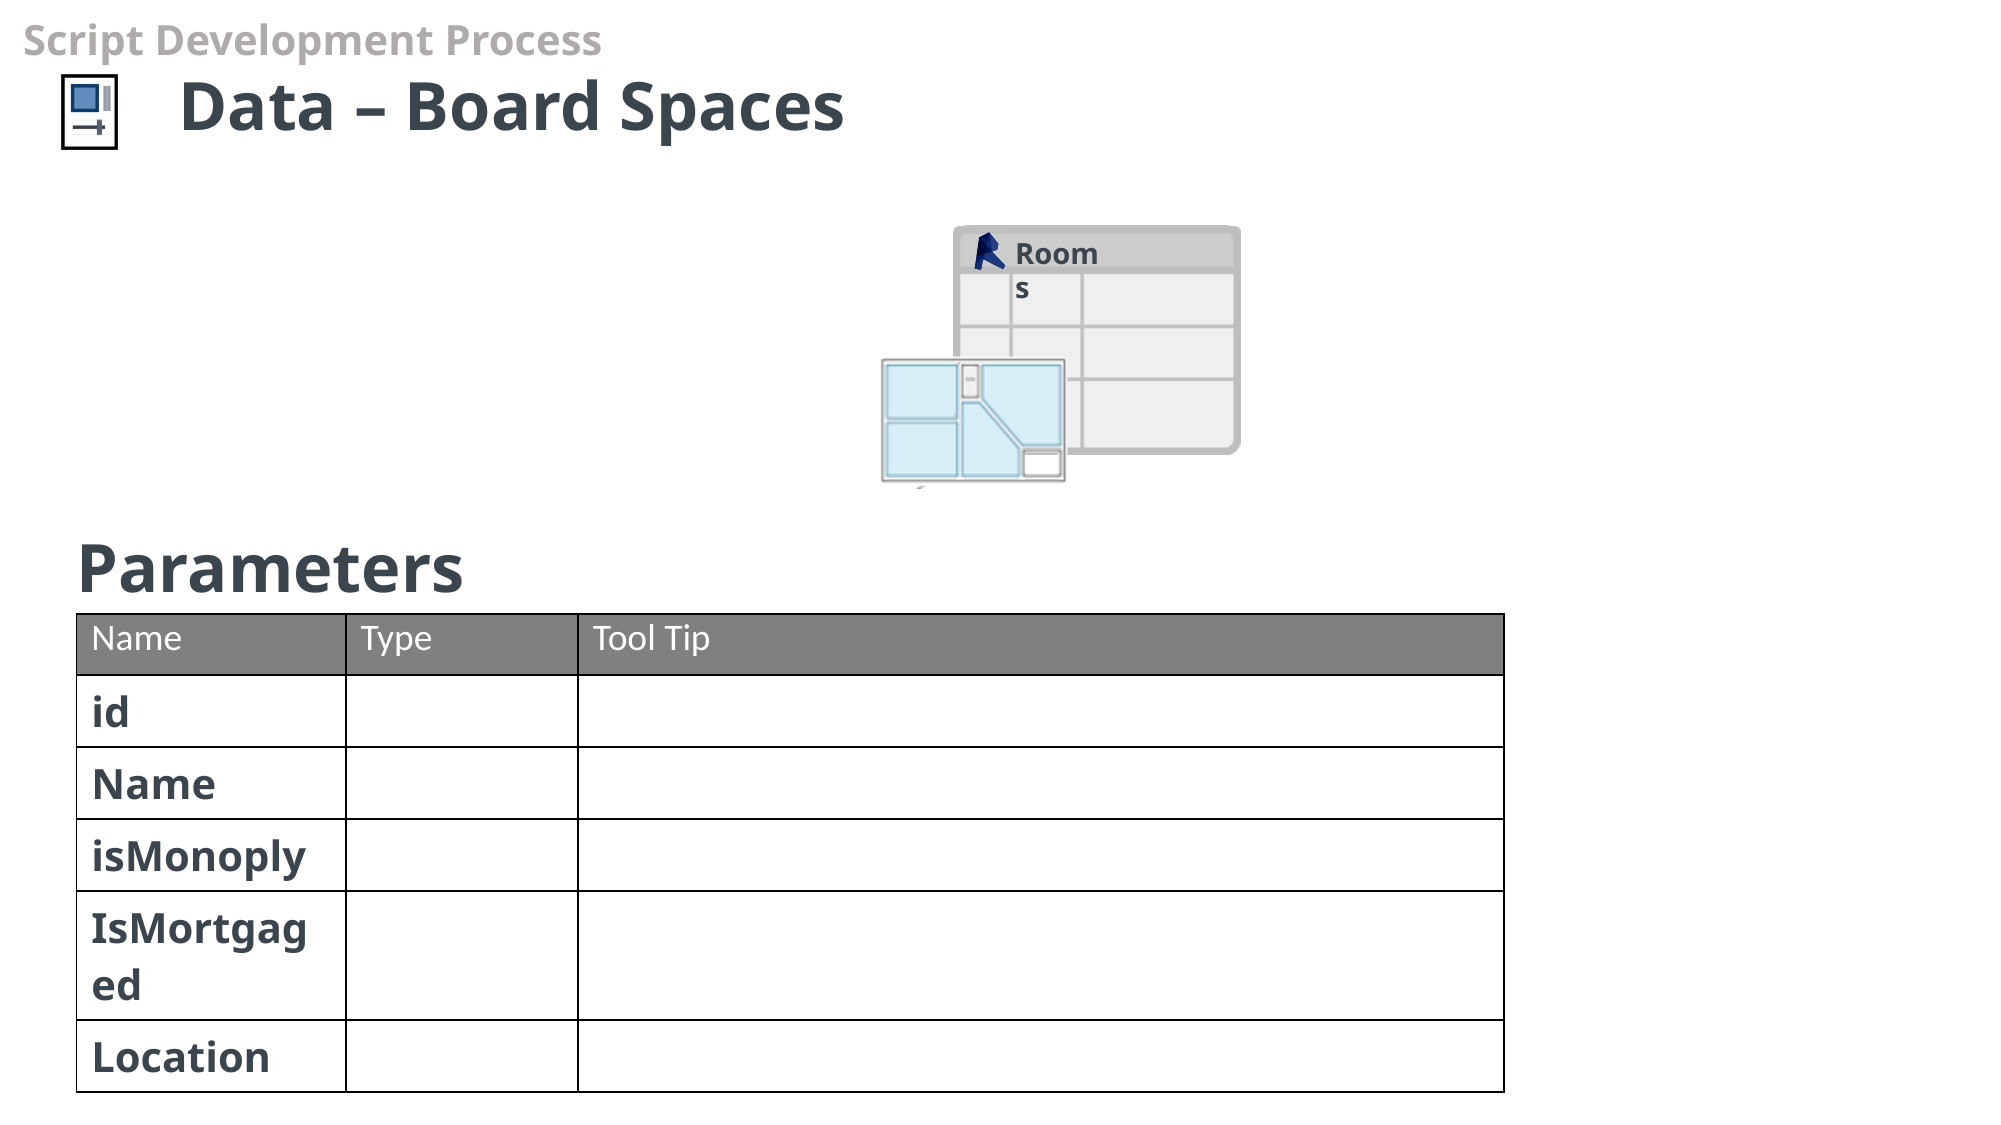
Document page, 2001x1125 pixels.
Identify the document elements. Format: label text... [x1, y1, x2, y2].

table_cell [347, 892, 577, 1019]
picture [61, 74, 118, 150]
table_cell isMonoply [77, 820, 345, 890]
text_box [864, 225, 1241, 489]
table_cell [579, 676, 1503, 746]
table_cell [579, 1021, 1503, 1091]
table_cell id [77, 676, 345, 746]
table_cell [579, 748, 1503, 818]
table_cell [347, 1021, 577, 1091]
table_cell Name [77, 748, 345, 818]
table_header Type [347, 615, 577, 674]
table_cell [347, 820, 577, 890]
table_cell [347, 676, 577, 746]
text_box Script Development Process Data – Board Spaces [8, 6, 1101, 152]
text_box Parameters [61, 518, 1063, 613]
table_header Name [77, 615, 345, 674]
table_cell IsMortgaged [77, 892, 345, 1019]
table_cell [347, 748, 577, 818]
table_cell [579, 892, 1503, 1019]
table_cell Location [77, 1021, 345, 1091]
table_header Tool Tip [579, 615, 1503, 674]
table_cell [579, 820, 1503, 890]
